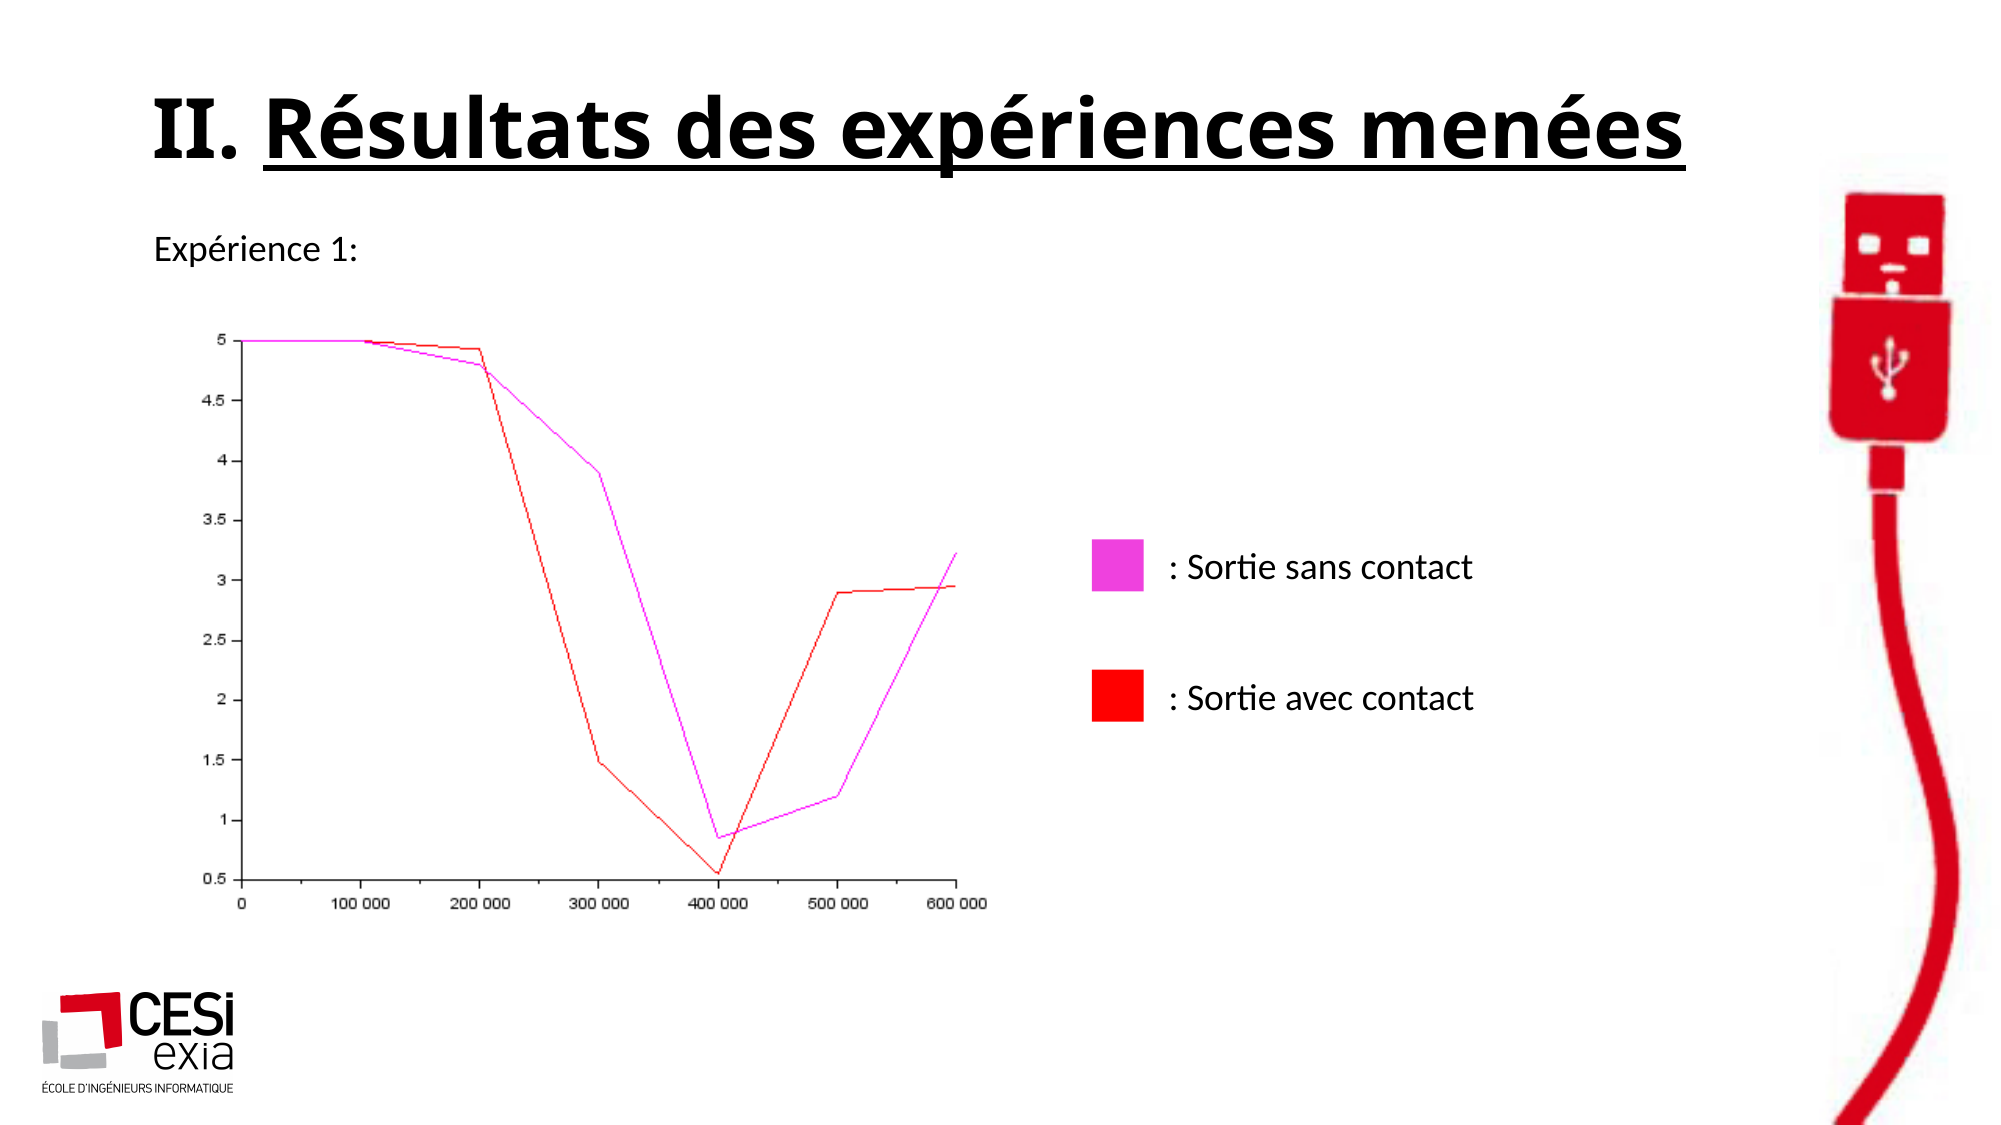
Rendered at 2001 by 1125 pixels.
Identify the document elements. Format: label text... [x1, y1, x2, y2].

text_box [1091, 538, 1145, 592]
text_box : Sortie sans contact [1153, 535, 1635, 595]
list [1819, 153, 2000, 1125]
title II. Résultats des expériences menées [137, 59, 1863, 203]
text_box [1091, 669, 1145, 723]
text_box : Sortie avec contact [1153, 665, 1635, 726]
picture [171, 291, 1026, 929]
picture [42, 992, 233, 1093]
text_box Expérience 1: [138, 217, 374, 277]
